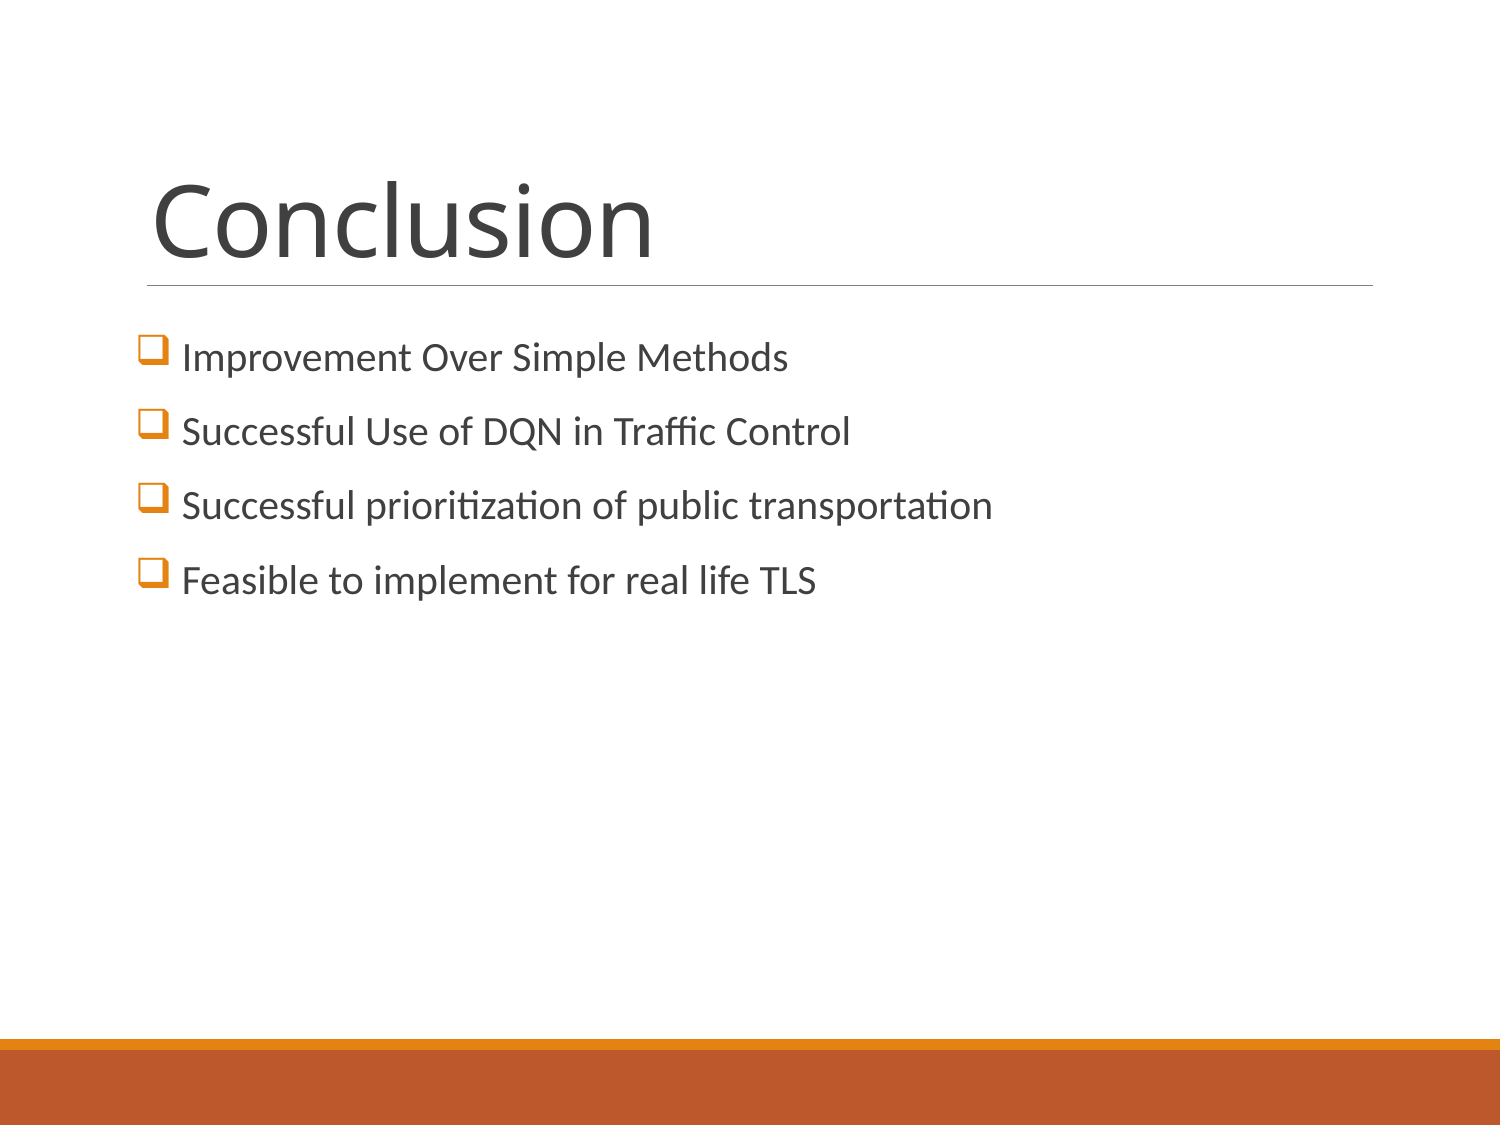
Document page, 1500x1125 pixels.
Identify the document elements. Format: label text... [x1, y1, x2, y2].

list Improvement Over Simple Methods Successful Use of DQN in Traffic Control Successful prioritization of public transportation Feasible to implement for real life TLS [135, 328, 1485, 1002]
title Conclusion [135, 47, 1373, 285]
